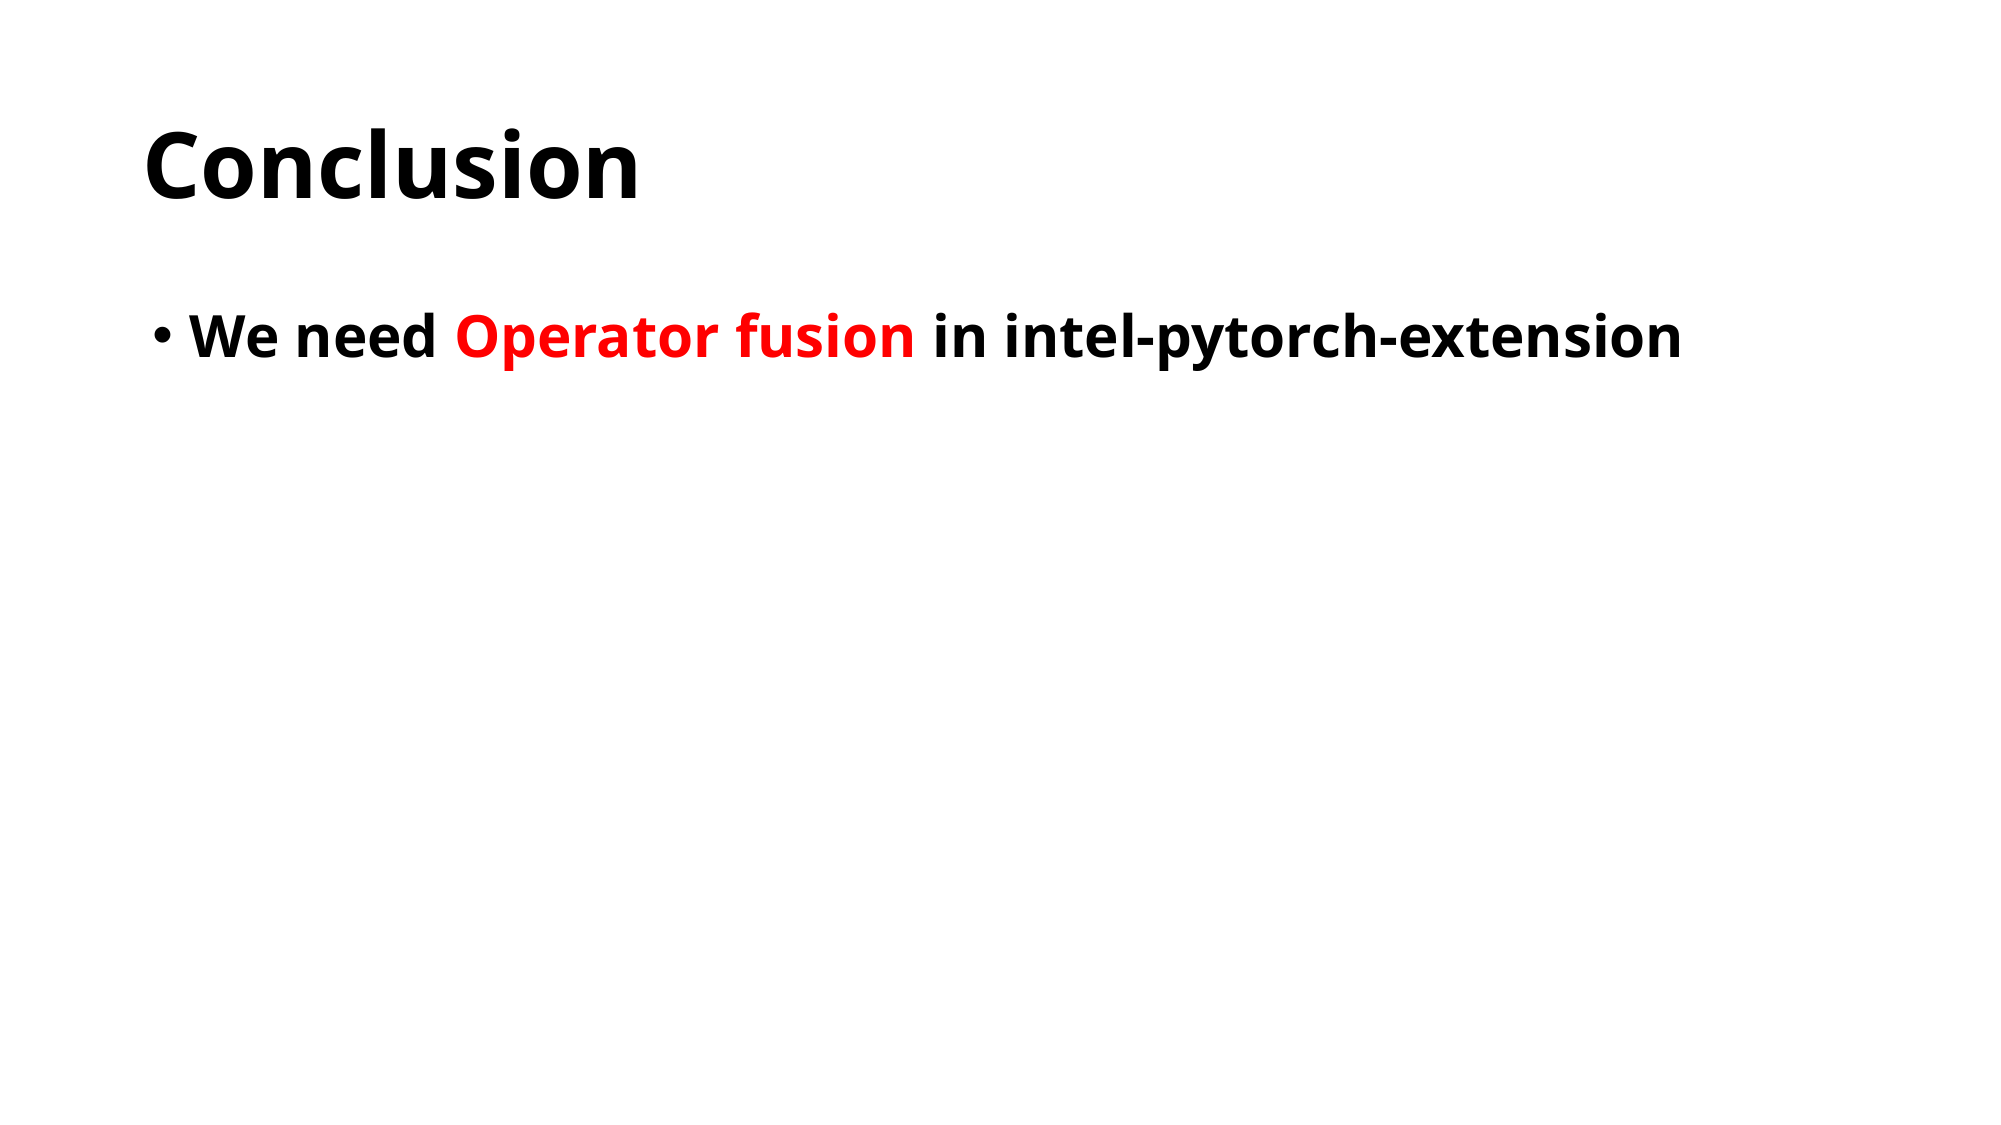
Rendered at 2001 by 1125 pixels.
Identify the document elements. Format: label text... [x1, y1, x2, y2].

list We need Operator fusion in intel-pytorch-extension [137, 299, 1863, 1014]
title Conclusion [127, 59, 1863, 278]
